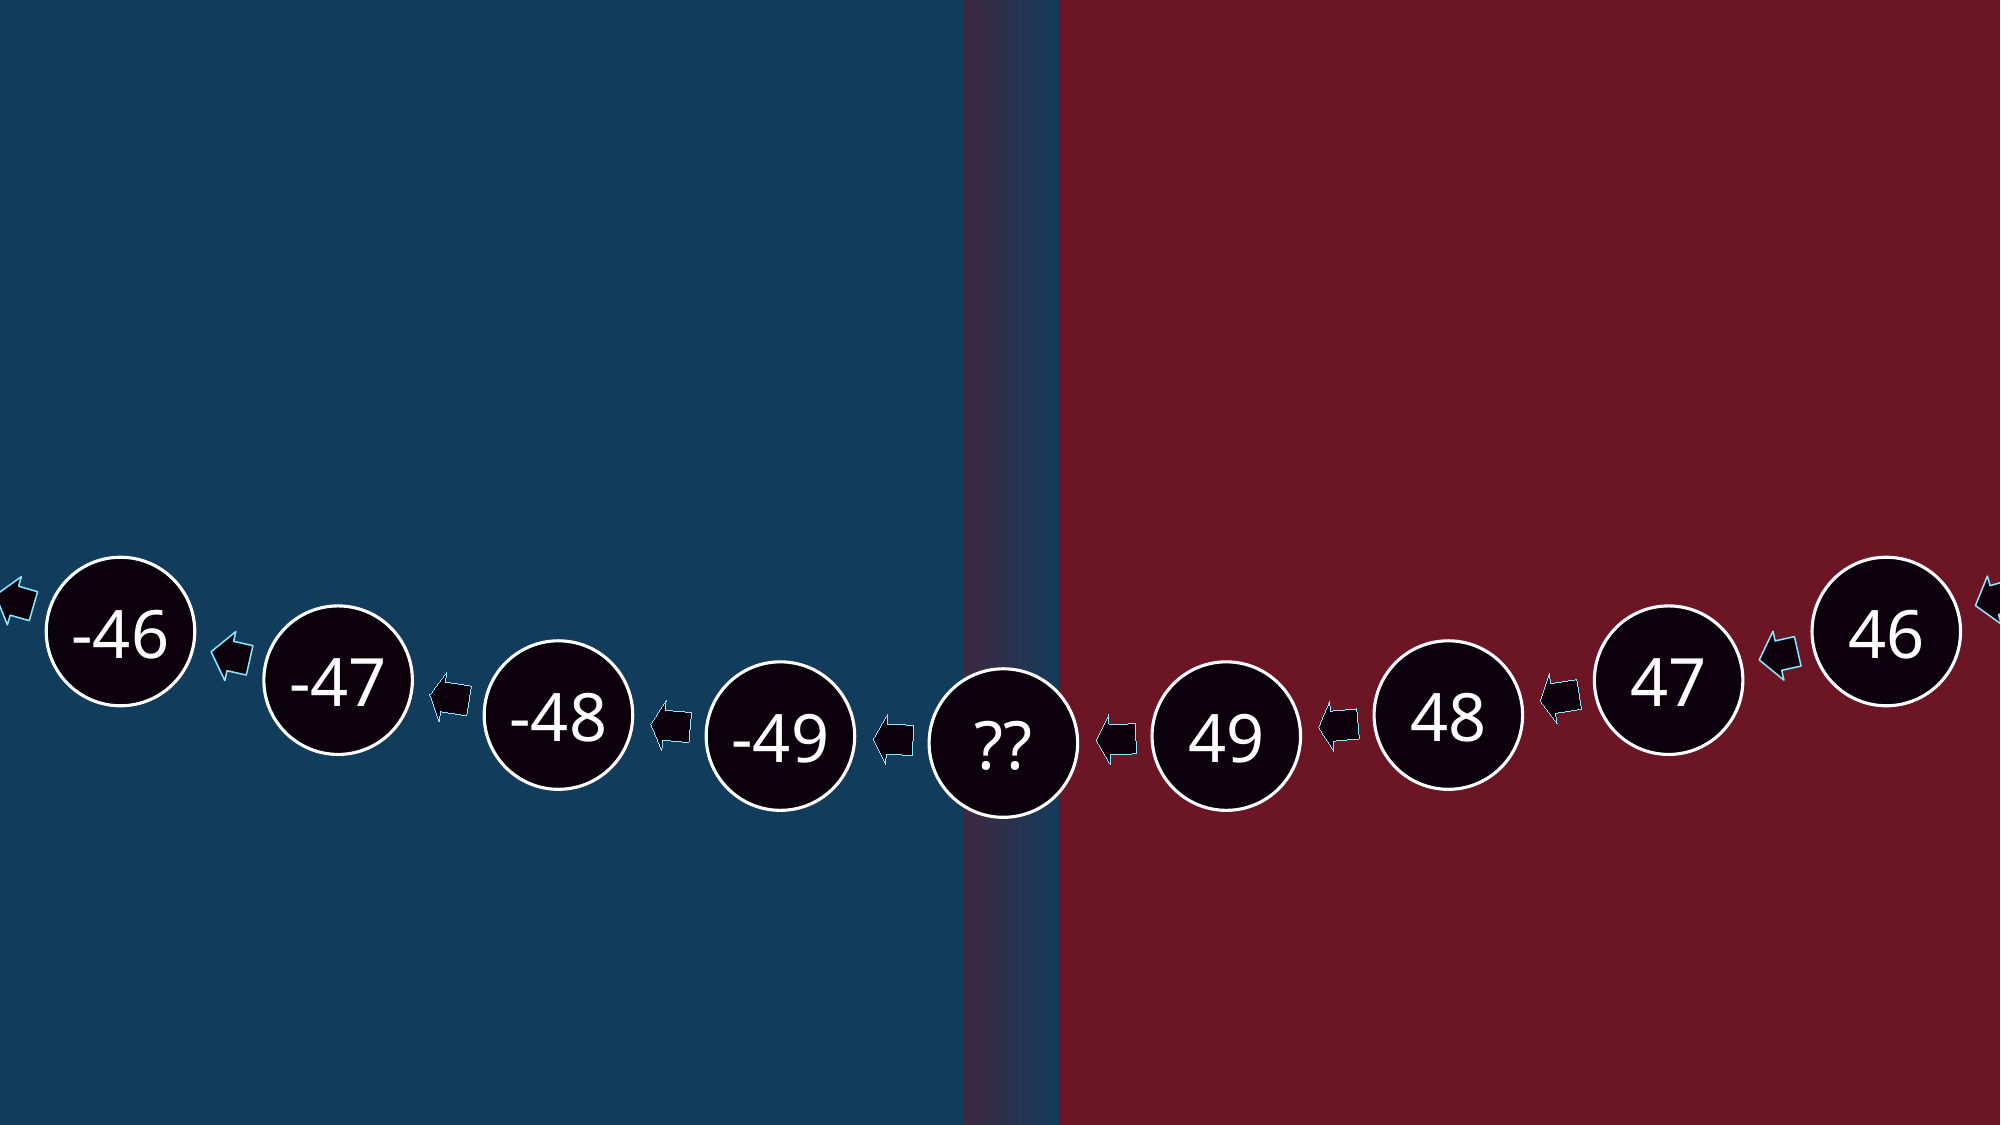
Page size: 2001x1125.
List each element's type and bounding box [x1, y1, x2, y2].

text_box [0, 0, 2000, 1125]
